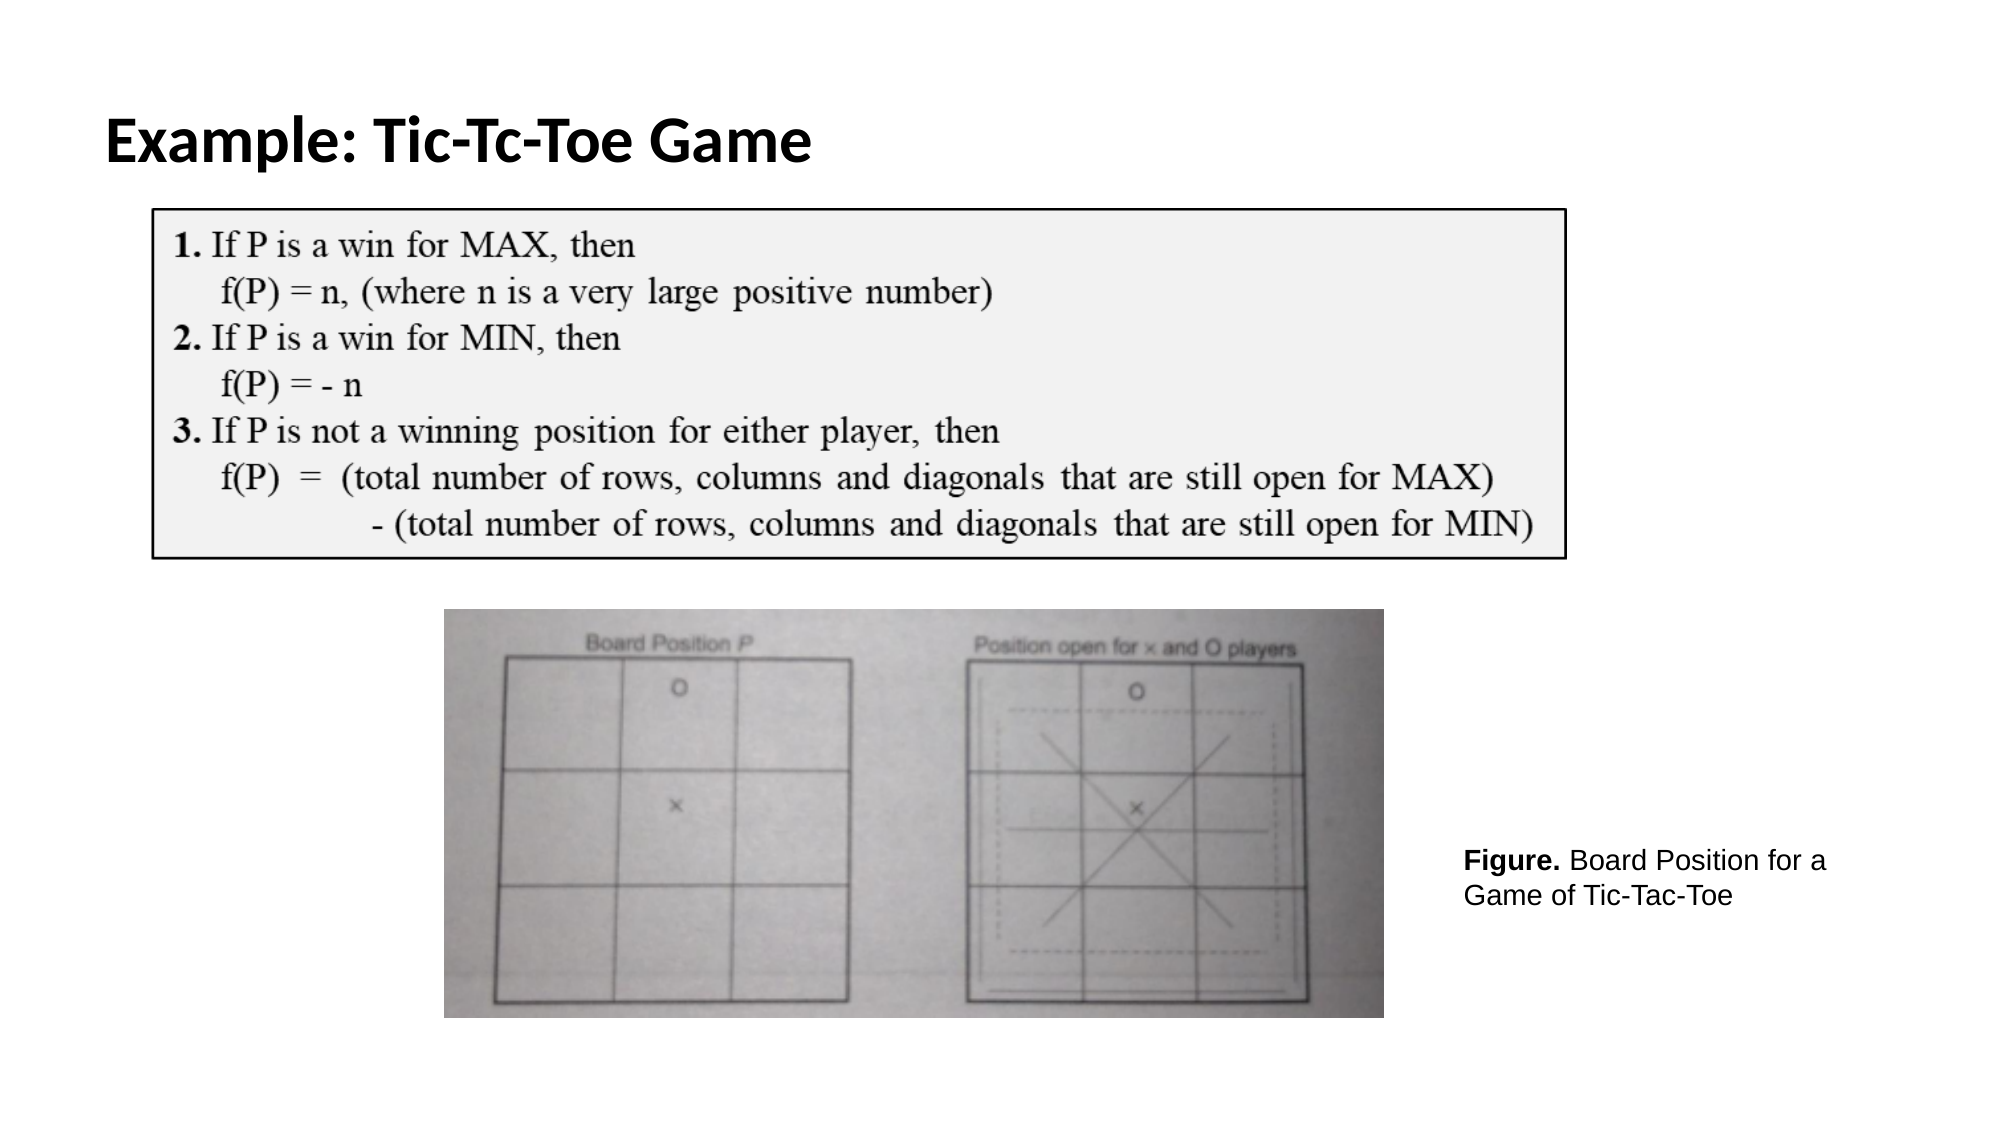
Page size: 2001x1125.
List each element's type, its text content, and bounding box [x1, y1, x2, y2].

title Example: Tic-Tc-Toe Game [90, 42, 1591, 185]
picture [149, 207, 1568, 569]
text_box Figure. Board Position for a Game of Tic-Tac-Toe [1448, 834, 1851, 919]
picture [444, 609, 1385, 1018]
